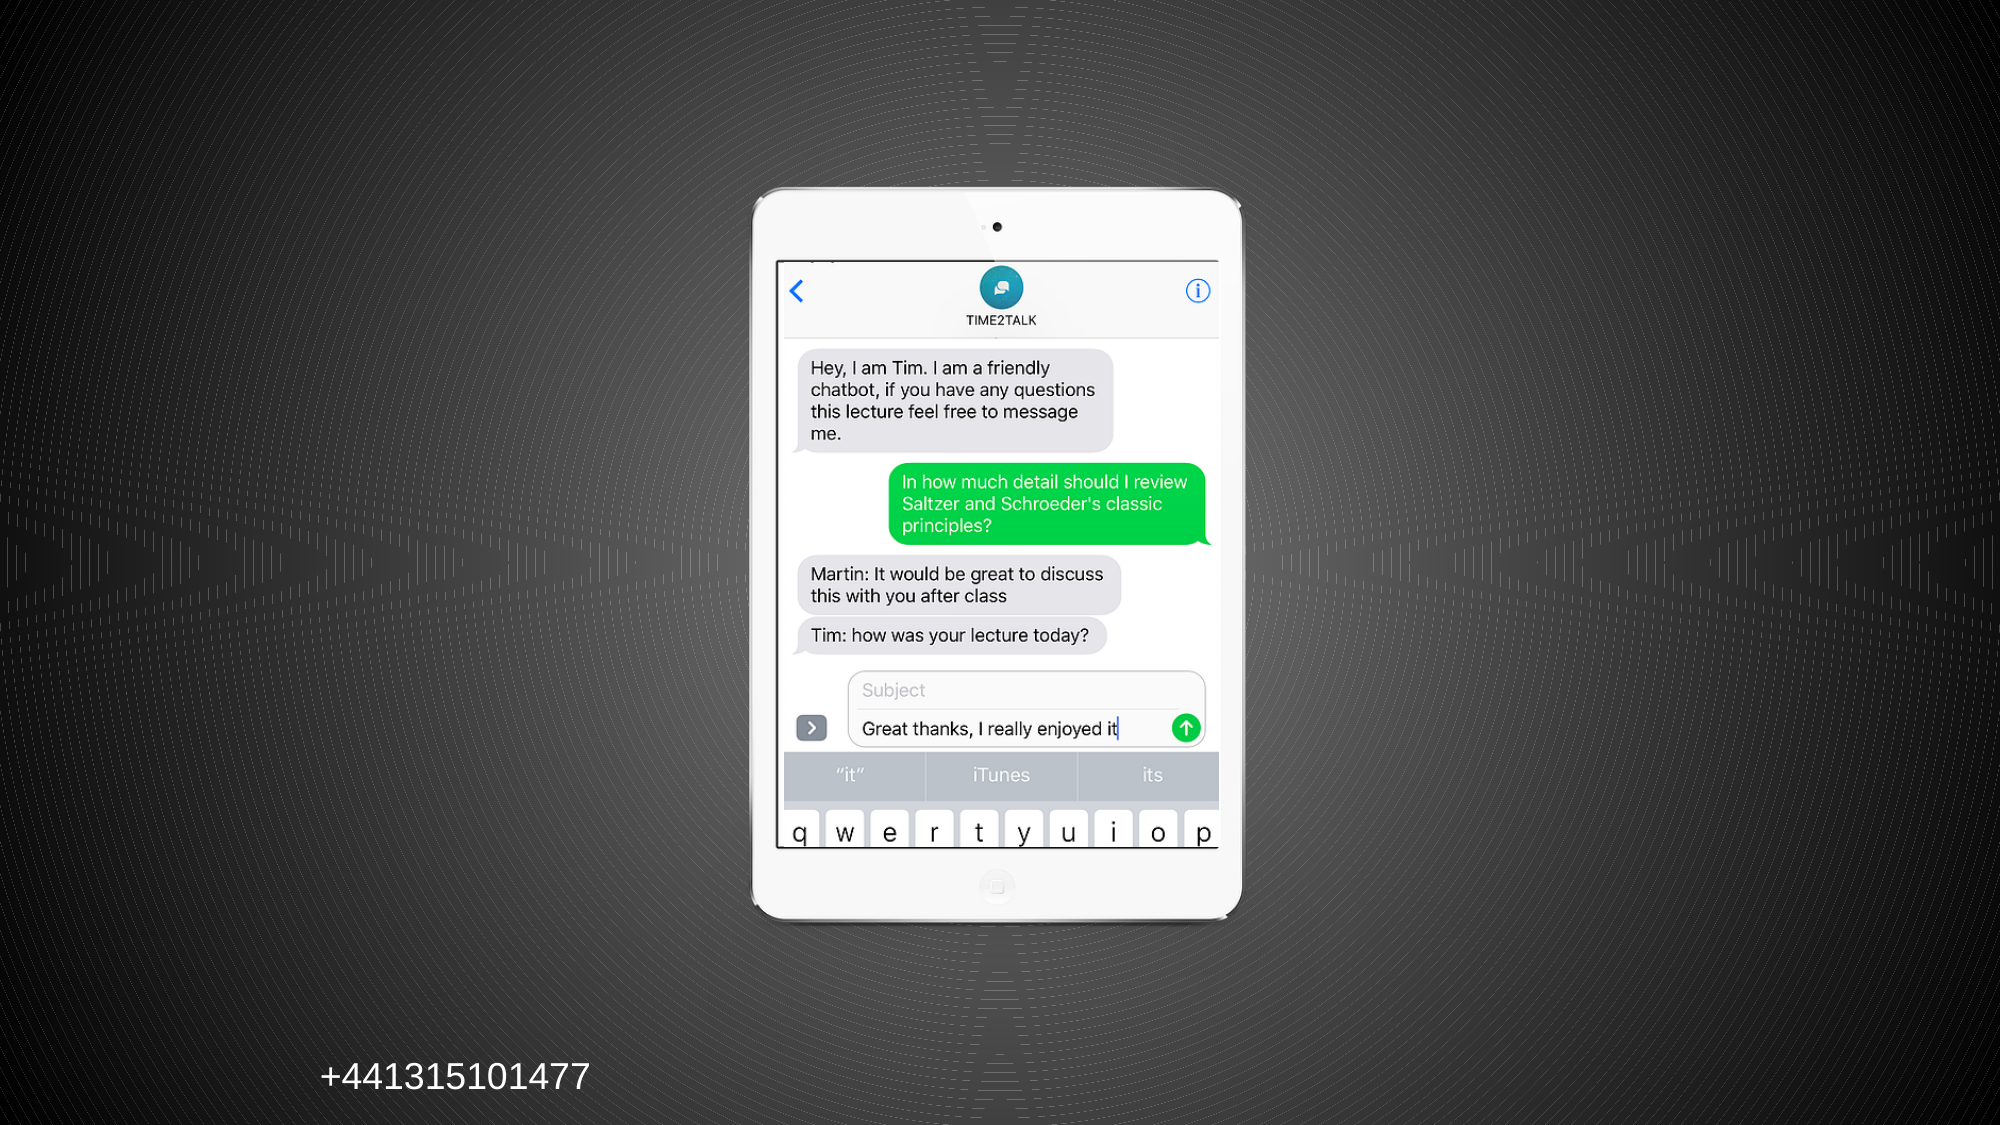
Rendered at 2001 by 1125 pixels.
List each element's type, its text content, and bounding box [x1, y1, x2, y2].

picture [651, 170, 1338, 1076]
text_box +441315101477 [305, 1045, 606, 1105]
text_box [137, 59, 1863, 278]
